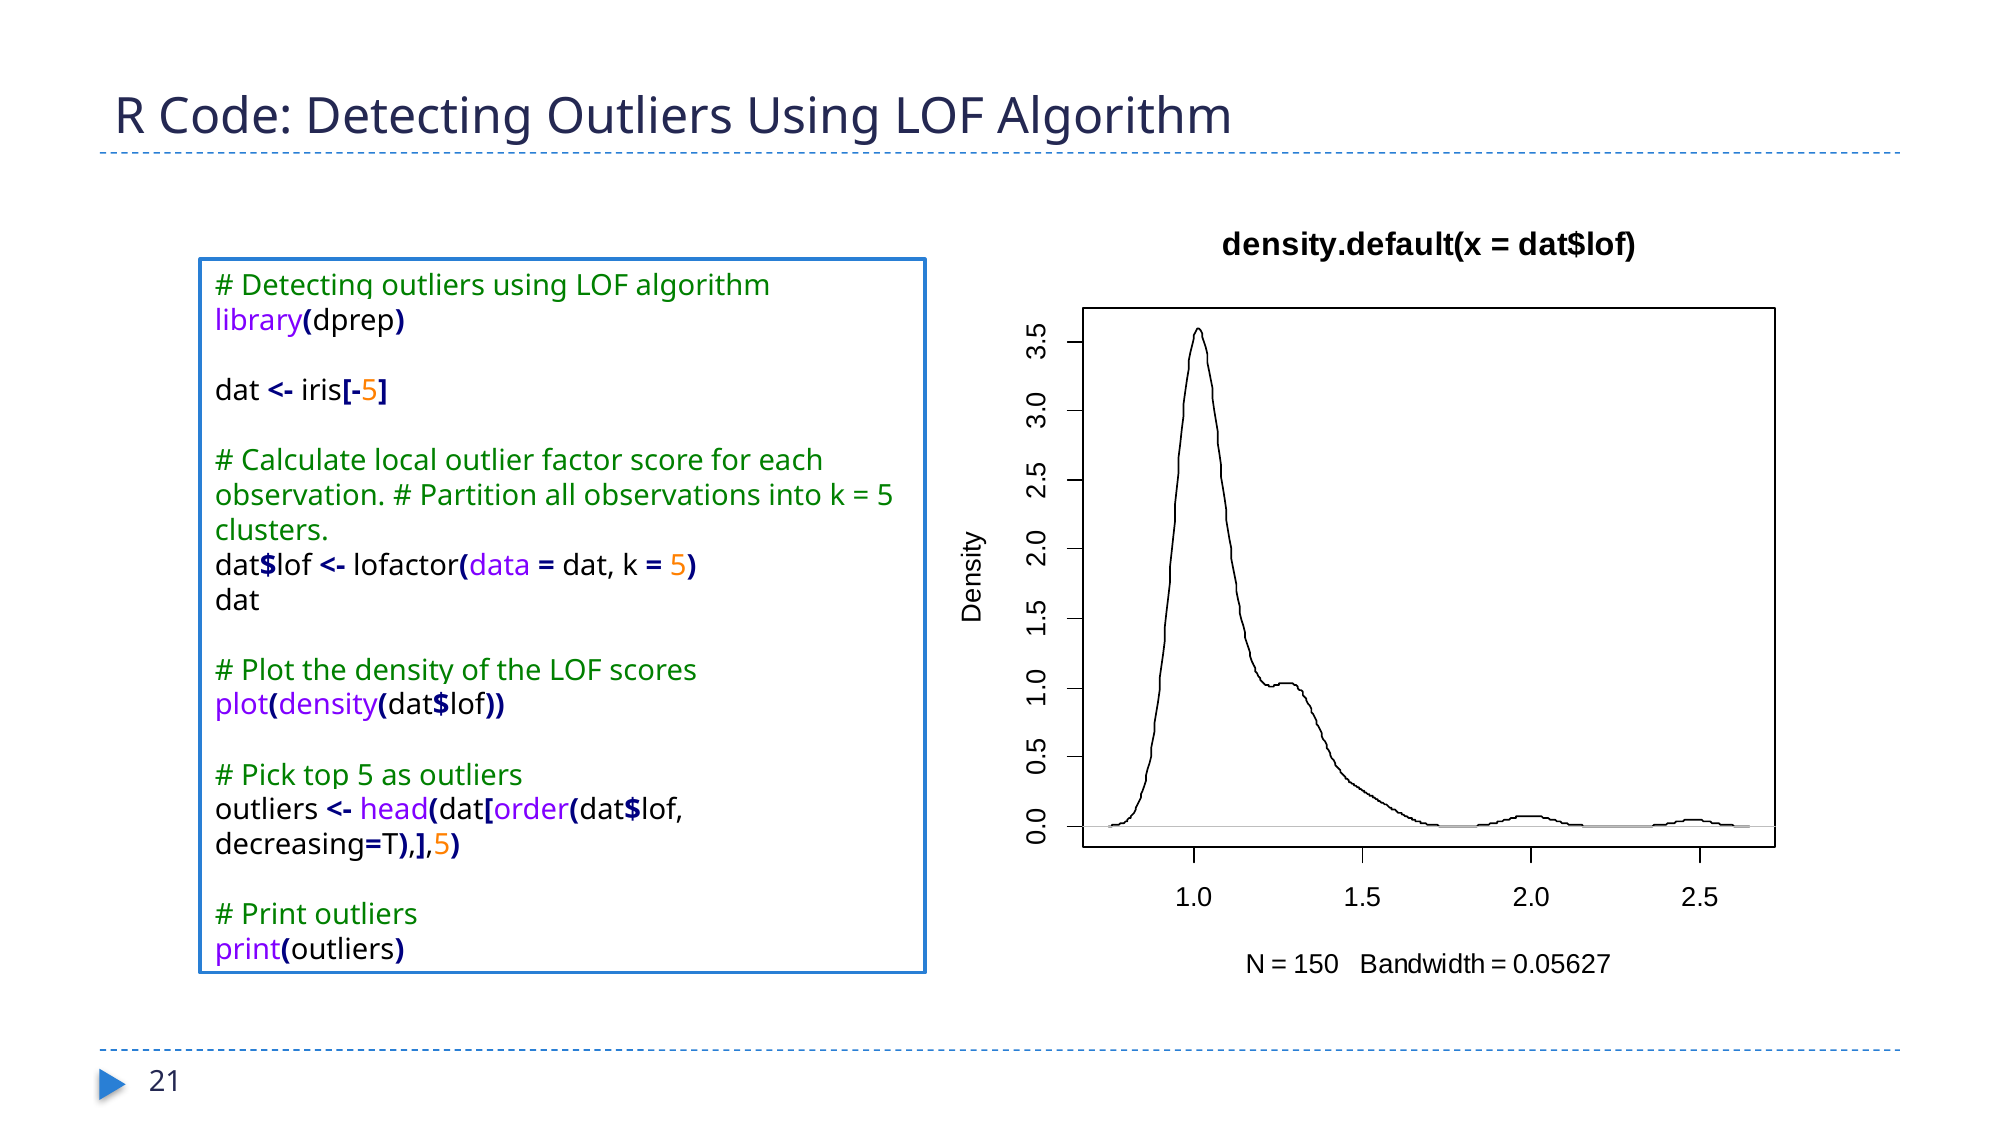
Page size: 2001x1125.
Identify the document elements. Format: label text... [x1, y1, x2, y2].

text_box # Detecting outliers using LOF algorithm library(dprep) dat <- iris[-5] # Calculate local outlier factor score for each observation. # Partition all observations into k = 5 clusters. dat$lof <- lofactor(data = dat, k = 5) dat # Plot the density of the LOF scores plot(density(dat$lof)) # Pick top 5 as outliers outliers <- head(dat[order(dat$lof, decreasing=T),],5) # Print outliers print(outliers) [198, 257, 927, 974]
slide_number 21 [133, 1055, 568, 1103]
picture [949, 174, 1842, 1013]
title R Code: Detecting Outliers Using LOF Algorithm [99, 24, 1900, 151]
